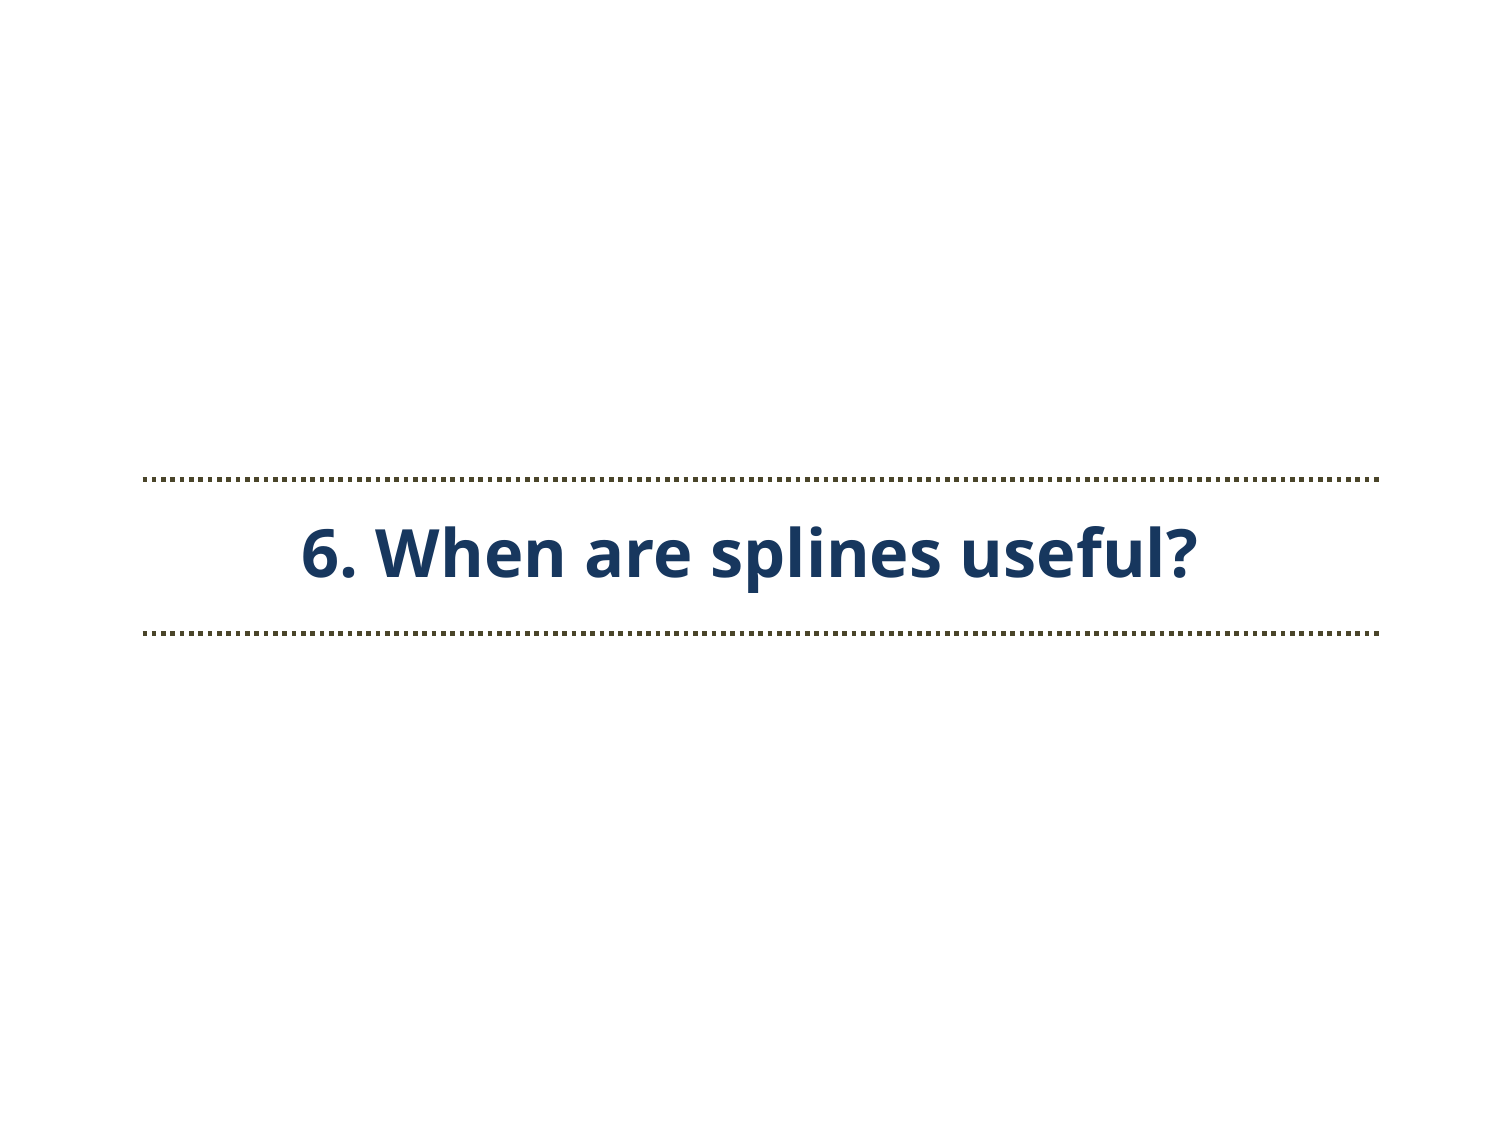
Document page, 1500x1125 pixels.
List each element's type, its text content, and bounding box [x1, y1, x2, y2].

text_box 6. When are splines useful? [193, 503, 1306, 599]
